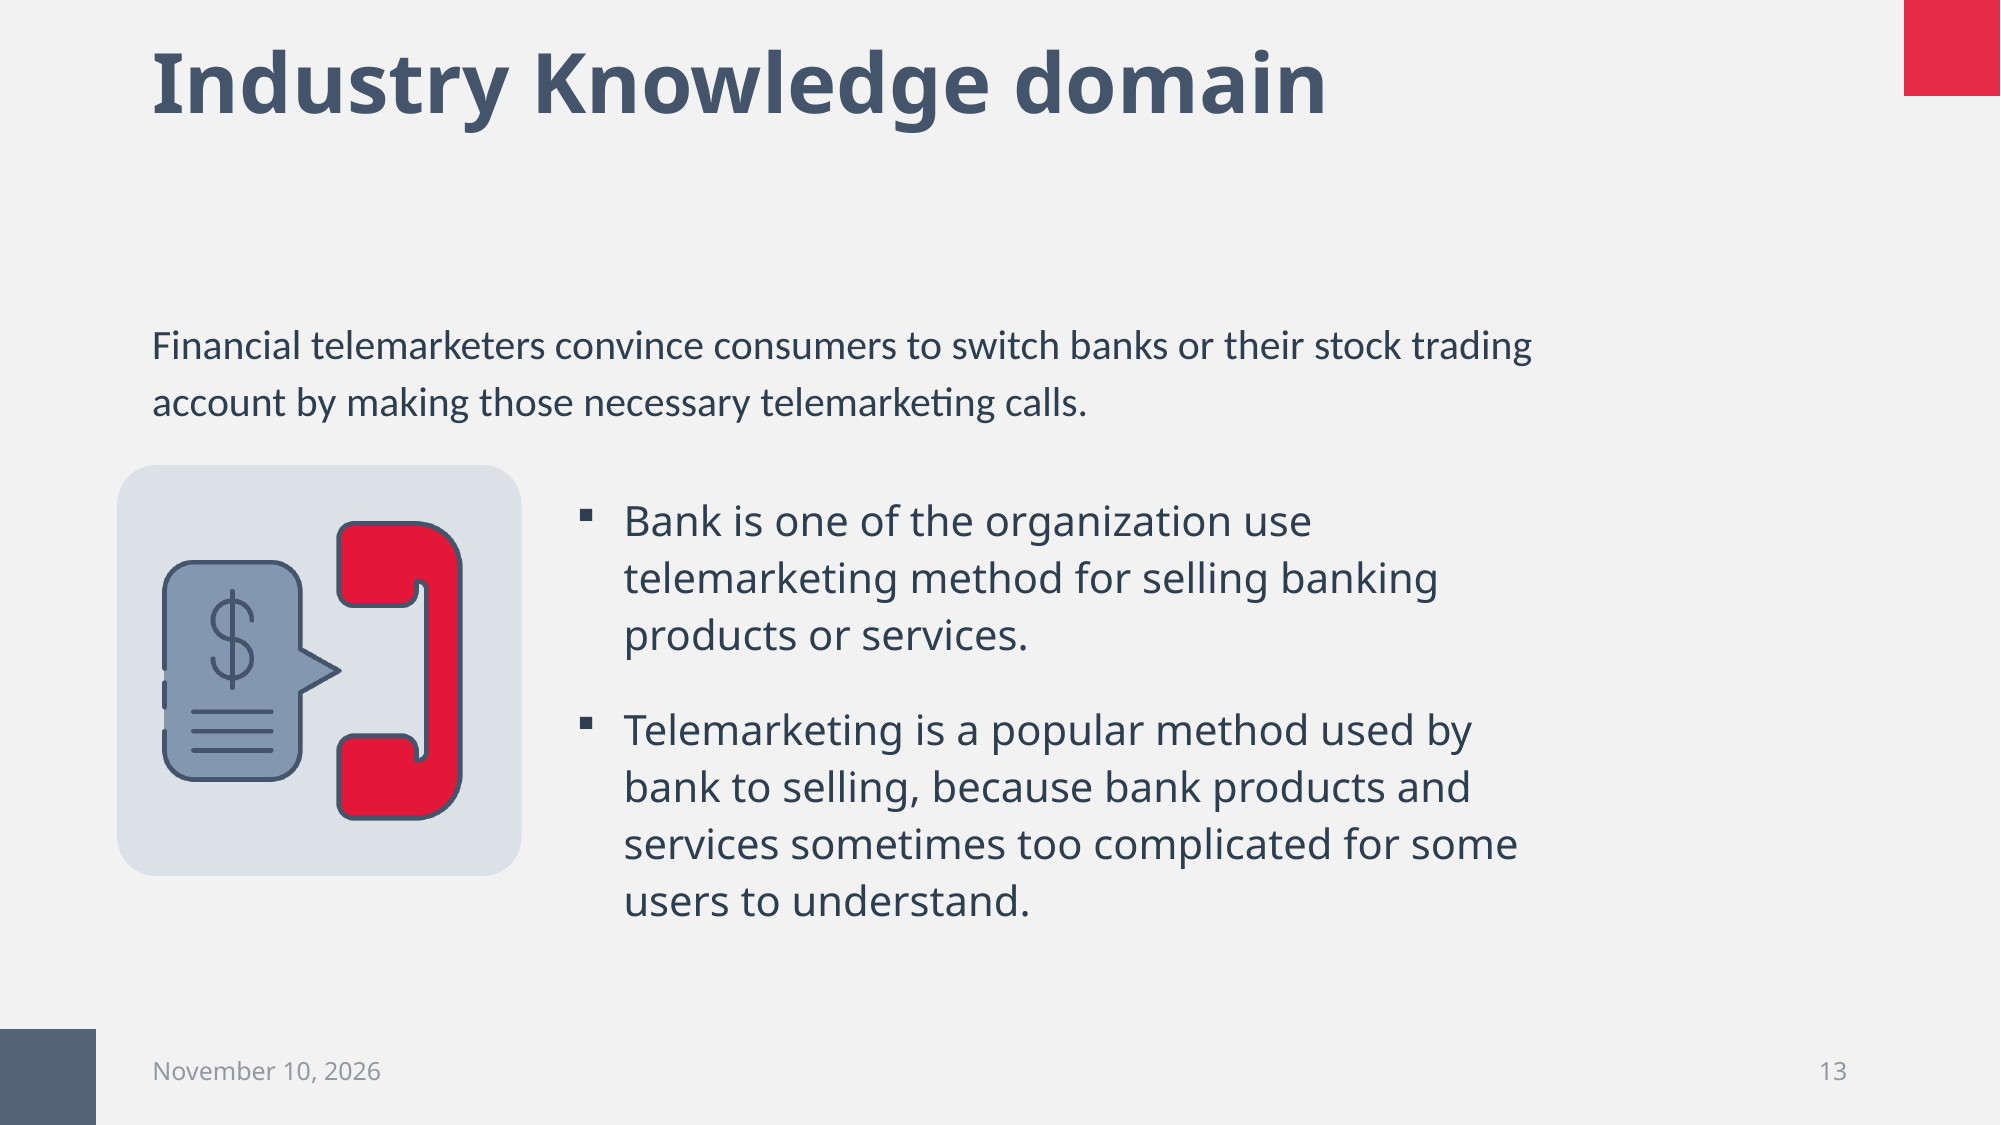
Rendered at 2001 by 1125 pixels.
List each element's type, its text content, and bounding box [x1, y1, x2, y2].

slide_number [137, 1042, 588, 1103]
text_box Financial telemarketers convince consumers to switch banks or their stock trading account by making those necessary telemarketing calls. [137, 303, 1552, 433]
slide_number 13 [1412, 1042, 1863, 1103]
picture [157, 515, 467, 825]
text_box Bank is one of the organization use telemarketing method for selling banking products or services. Telemarketing is a popular method used by bank to selling, because bank products and services sometimes too complicated for some users to understand. [561, 480, 1549, 933]
text_box [116, 463, 523, 877]
title Industry Knowledge domain [137, 22, 1863, 150]
